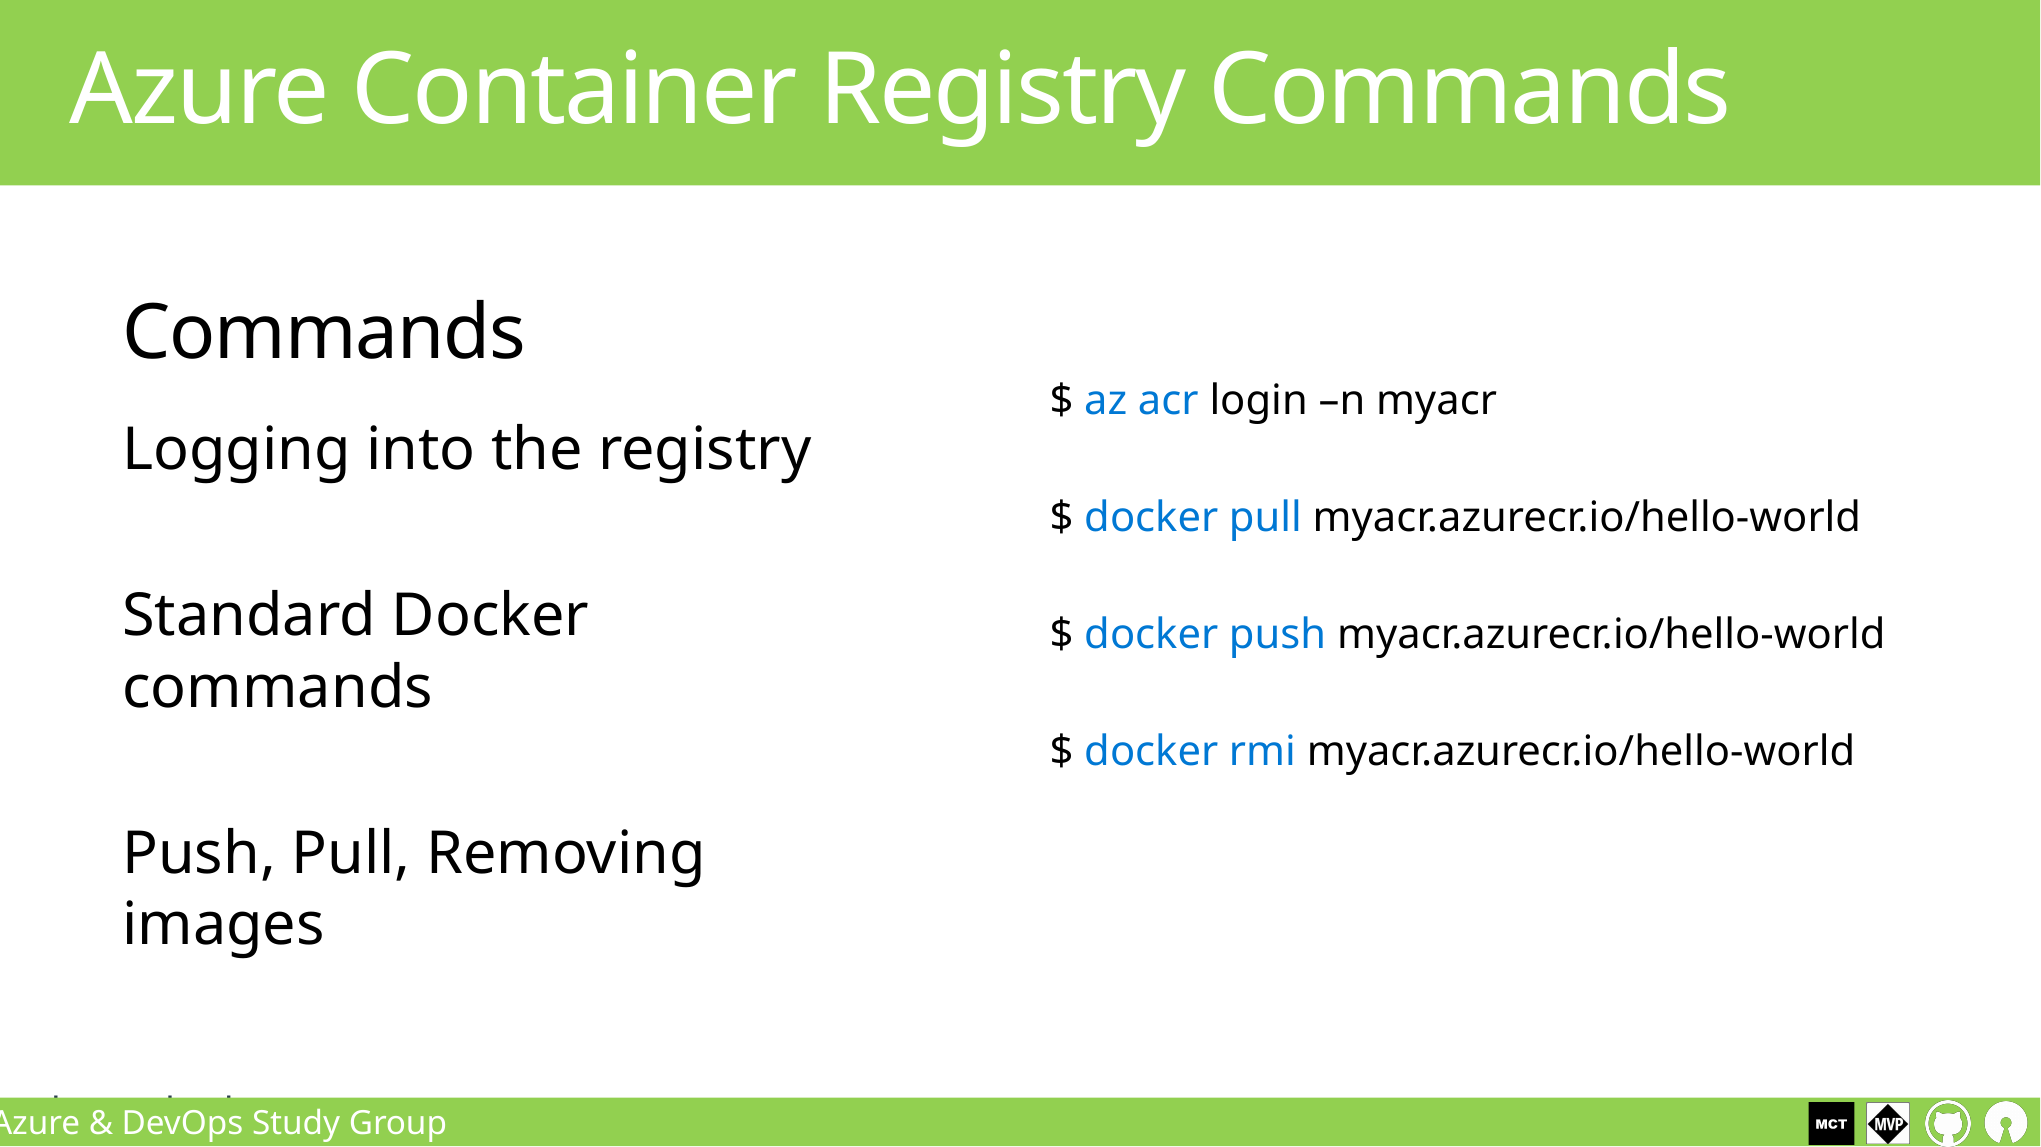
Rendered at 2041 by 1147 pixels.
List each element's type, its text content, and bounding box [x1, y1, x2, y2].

text_box $ az acr login –n myacr $ docker pull myacr.azurecr.io/hello-world $ docker push myacr.azurecr.io/hello-world $ docker rmi myacr.azurecr.io/hello-world [1034, 365, 2018, 780]
text_box Logging into the registry Standard Docker commands Push, Pull, Removing images [107, 402, 906, 813]
picture [1866, 1102, 1910, 1144]
text_box Commands [107, 275, 906, 366]
picture [1982, 1098, 2030, 1146]
picture [1925, 1100, 1971, 1147]
text_box Azure Container Registry Commands [69, 23, 1753, 144]
